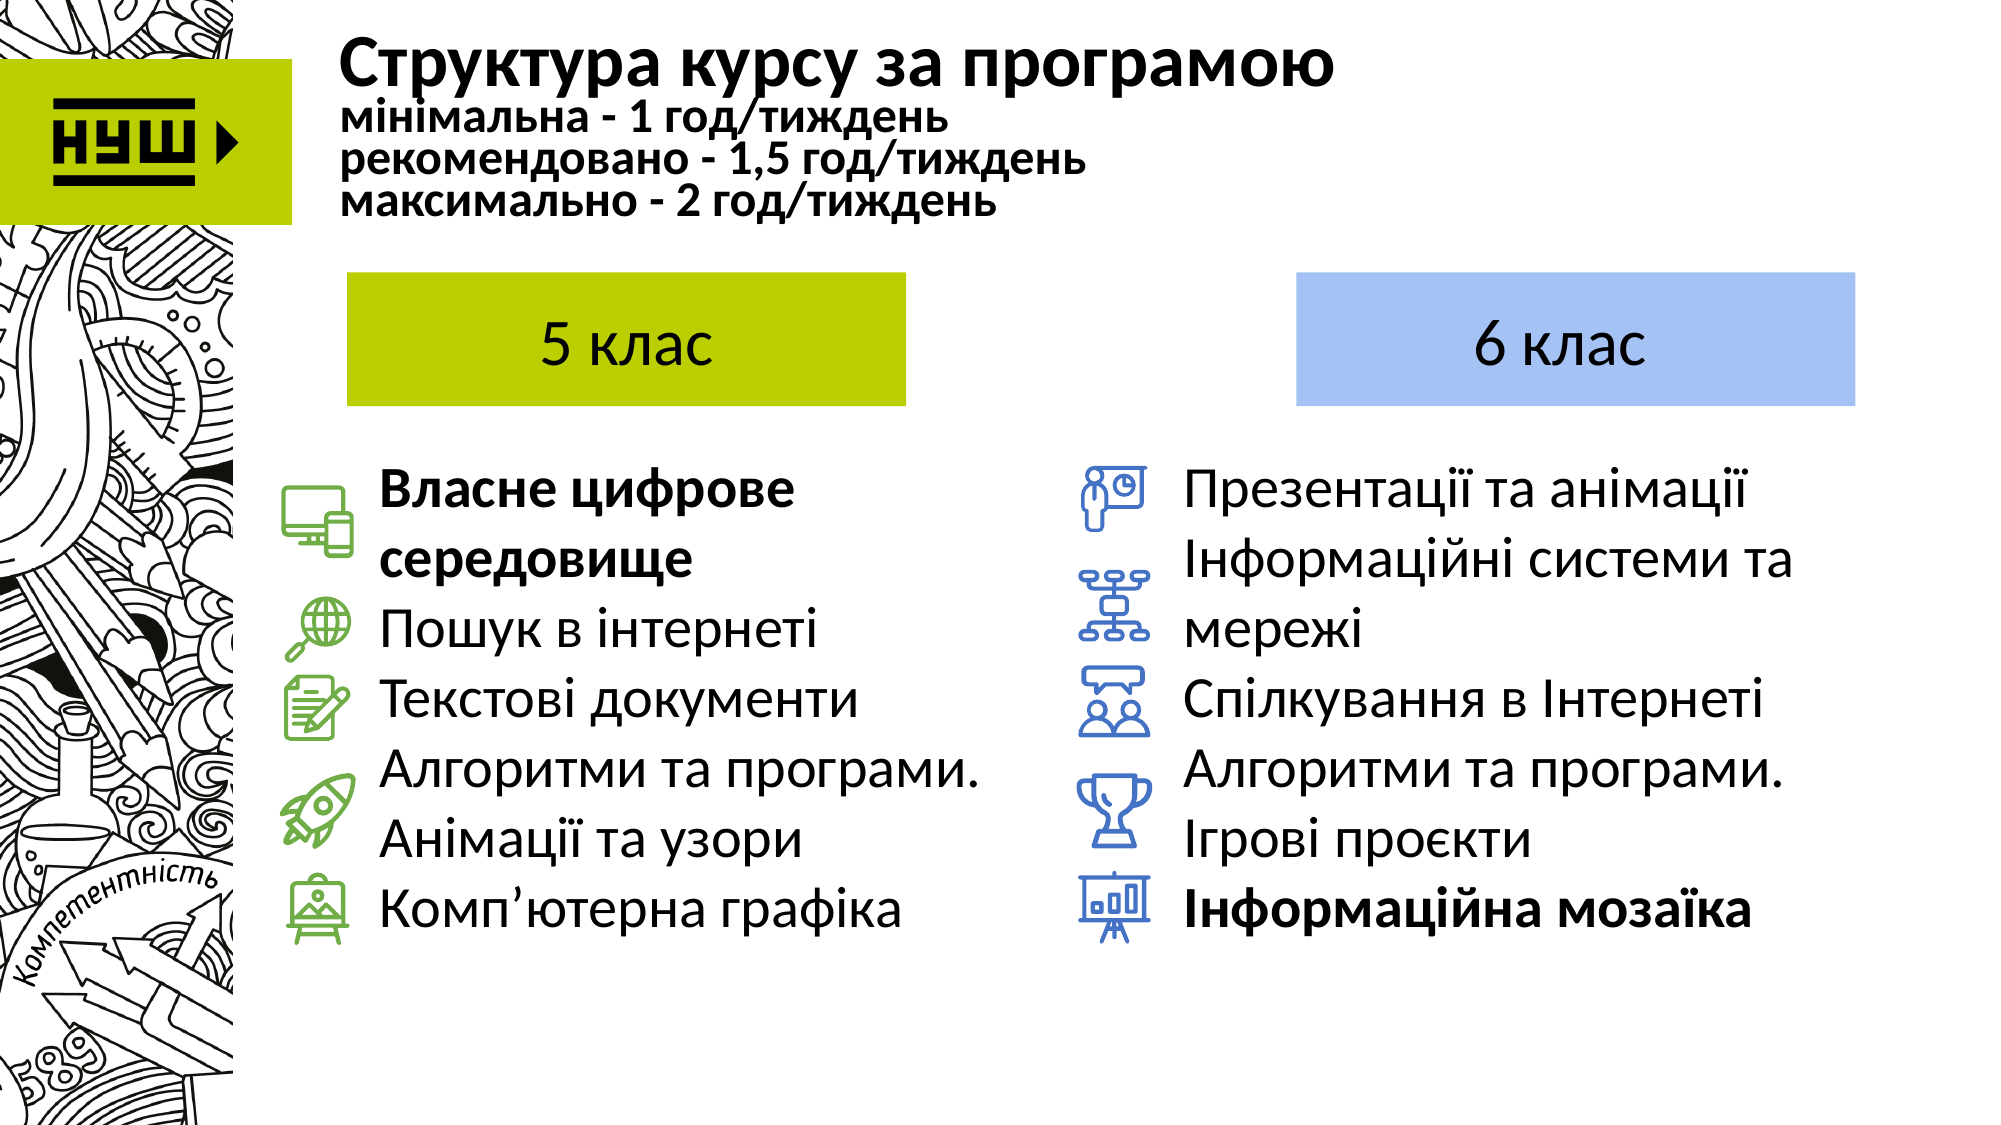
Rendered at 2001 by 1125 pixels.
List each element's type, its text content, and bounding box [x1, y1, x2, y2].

text_box [1296, 272, 1856, 407]
text_box 5 клас [391, 291, 862, 387]
text_box [1078, 569, 1151, 642]
text_box [284, 596, 352, 663]
text_box [347, 272, 907, 407]
text_box [281, 485, 354, 559]
text_box 6 клас [1325, 291, 1796, 387]
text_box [1078, 665, 1151, 738]
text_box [285, 872, 350, 946]
text_box Презентації та анімації Інформаційні системи та мережі Спілкування в Інтернеті Алгоритми та програми. Ігрові проєкти Інформаційна мозаїка [1168, 441, 1962, 1039]
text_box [1077, 870, 1152, 944]
title Структура курсу за програмою мінімальна - 1 год/тиждень рекомендовано - 1,5 год/тиждень максимально - 2 год/тиждень [324, 37, 1962, 225]
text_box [1076, 773, 1153, 849]
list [0, 232, 234, 1125]
text_box Власне цифрове середовище Пошук в інтернеті Текстові документи Алгоритми та програми. Анімації та узори Комп’ютерна графіка [364, 441, 1032, 1039]
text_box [279, 772, 357, 850]
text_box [1080, 465, 1148, 533]
picture [0, 59, 293, 225]
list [0, 0, 234, 58]
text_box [283, 674, 352, 741]
